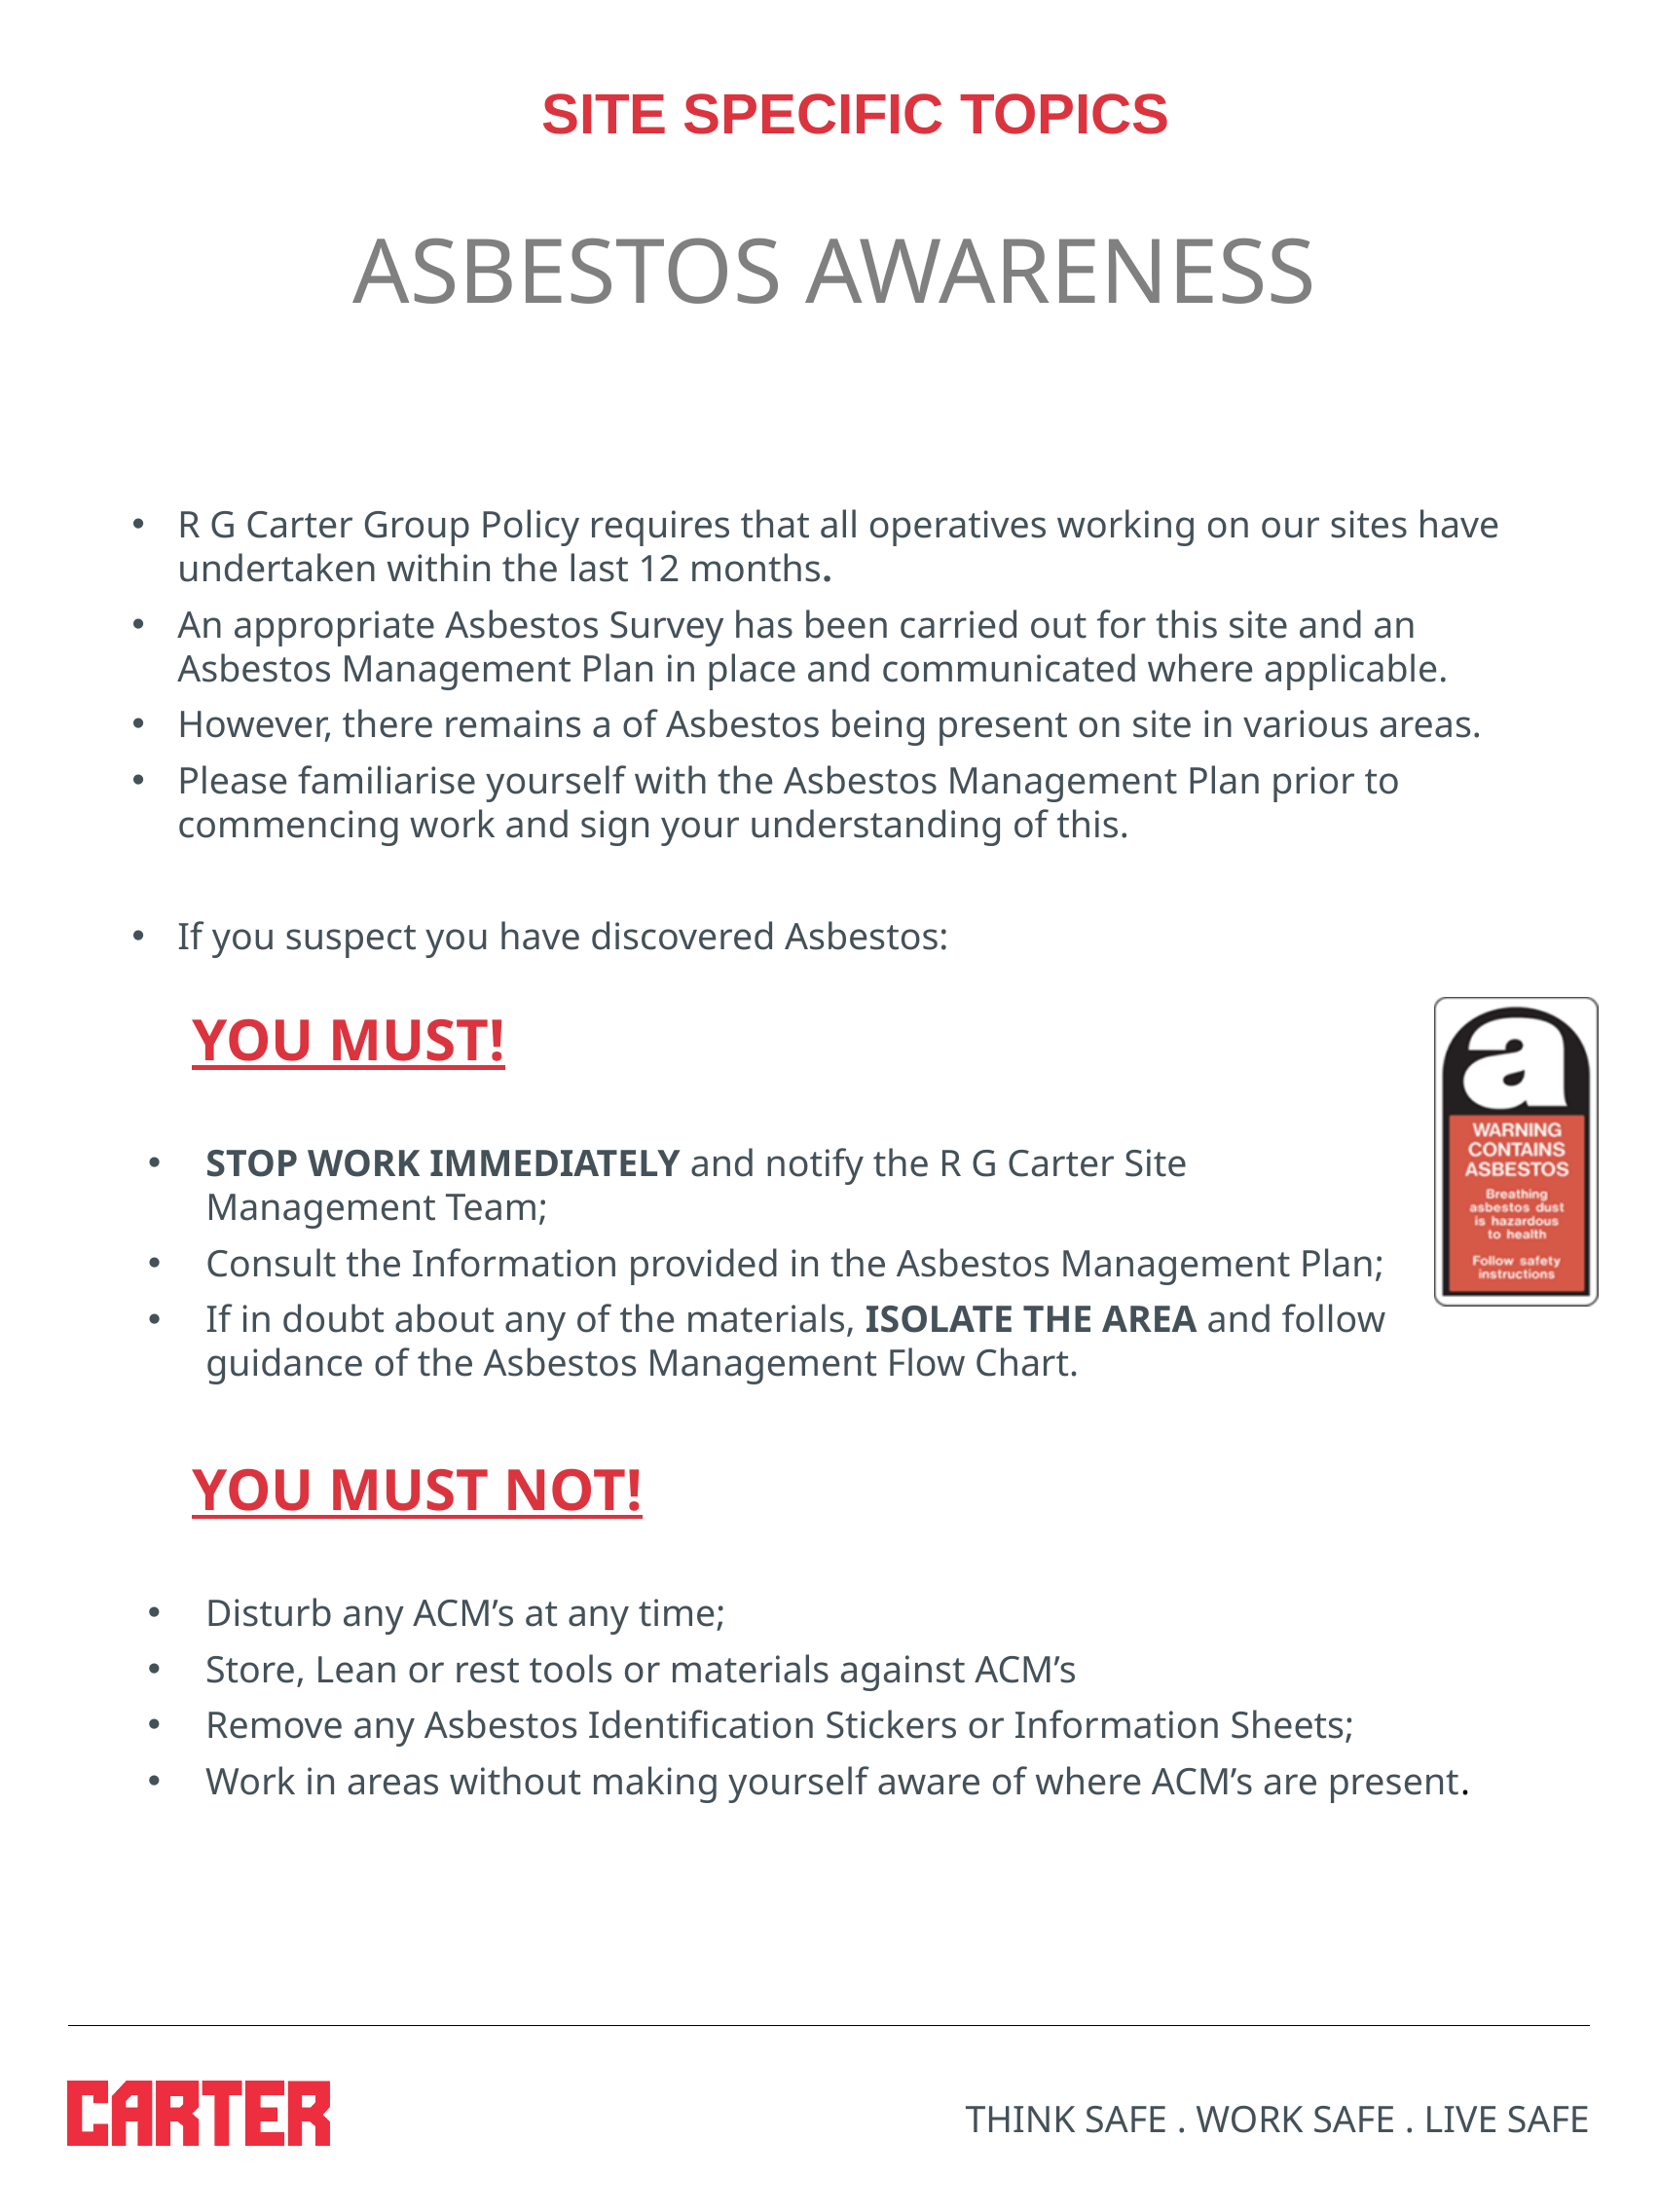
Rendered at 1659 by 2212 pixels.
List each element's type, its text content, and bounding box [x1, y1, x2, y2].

text_box ASBESTOS AWARENESS [129, 153, 1541, 329]
text_box YOU MUST NOT! Disturb any ACM’s at any time; Store, Lean or rest tools or materials against ACM’s Remove any Asbestos Identification Stickers or Information Sheets; Work in areas without making yourself aware of where ACM’s are present. [105, 1446, 1530, 1877]
text_box SITE SPECIFIC TOPICS [516, 69, 1196, 153]
text_box YOU MUST! STOP WORK IMMEDIATELY and notify the R G Carter Site Management Team; Consult the Information provided in the Asbestos Management Plan; If in doubt about any of the materials, ISOLATE THE AREA and follow guidance of the Asbestos Management Flow Chart. [105, 996, 1435, 1428]
text_box R G Carter Group Policy requires that all operatives working on our sites have undertaken within the last 12 months. An appropriate Asbestos Survey has been carried out for this site and an Asbestos Management Plan in place and communicated where applicable. However, there remains a of Asbestos being present on site in various areas. Please familiarise yourself with the Asbestos Management Plan prior to commencing work and sign your understanding of this. If you suspect you have discovered Asbestos: [117, 494, 1541, 925]
picture [67, 2081, 330, 2146]
picture [1434, 997, 1599, 1307]
